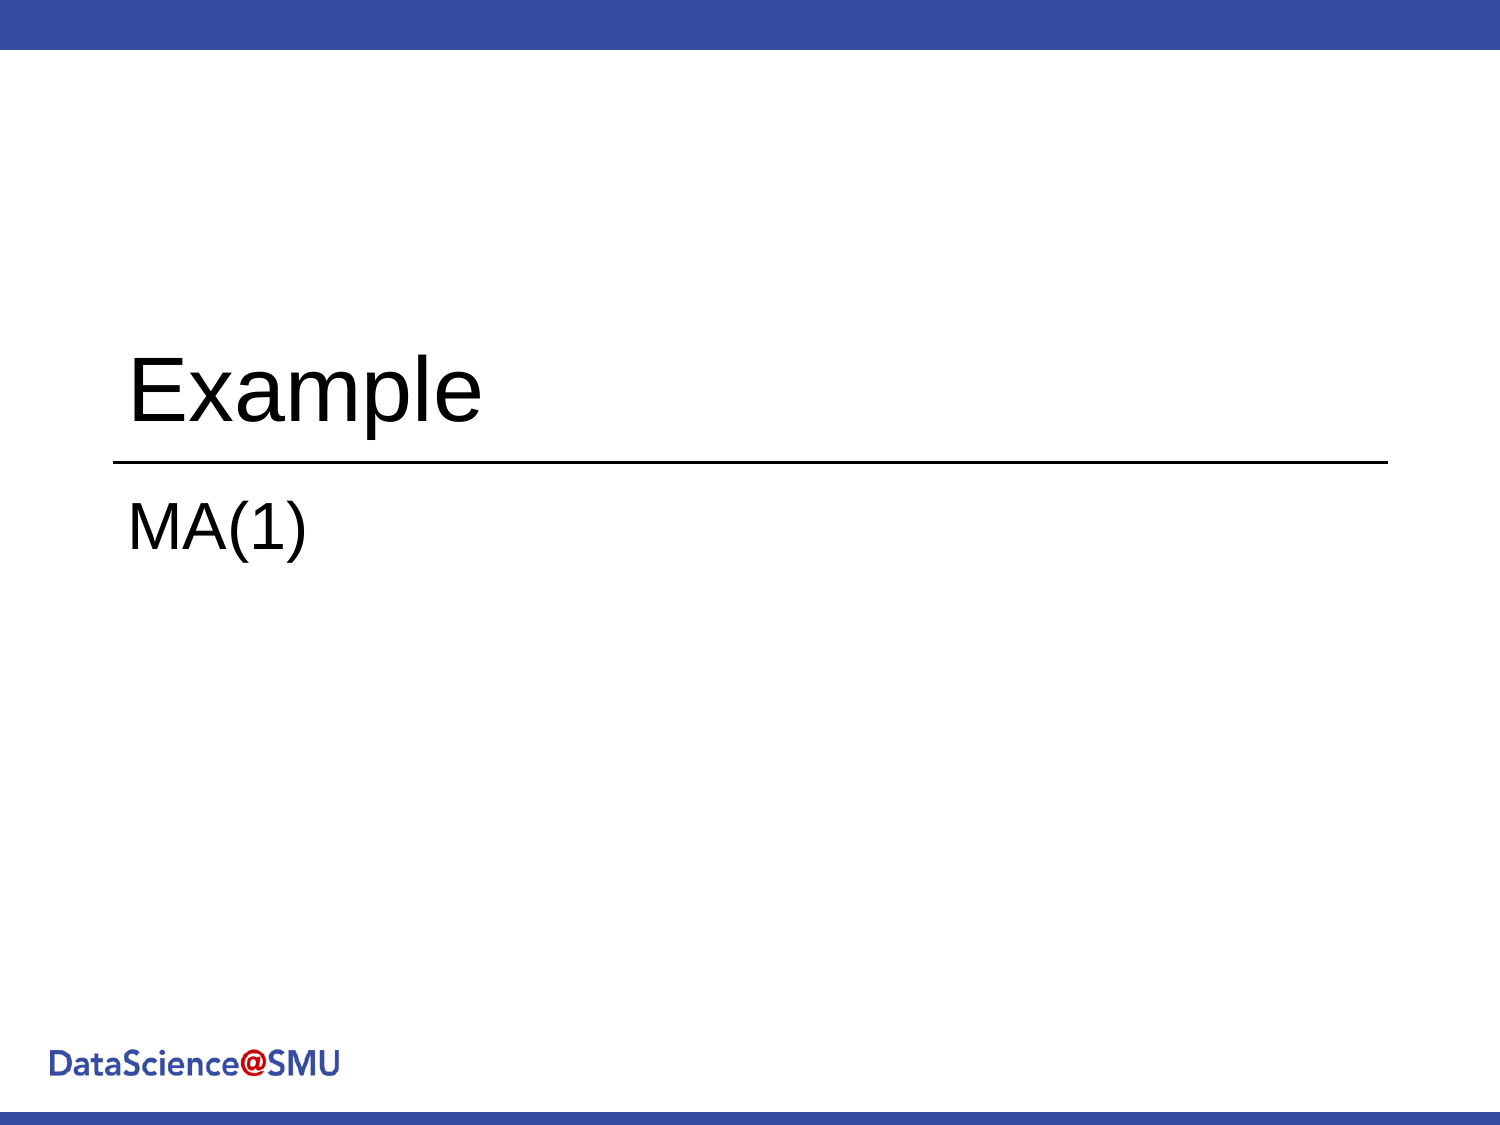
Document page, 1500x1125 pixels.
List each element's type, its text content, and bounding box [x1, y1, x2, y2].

subtitle MA(1) [112, 474, 1163, 763]
picture [50, 1049, 339, 1076]
title Example [112, 299, 1388, 448]
